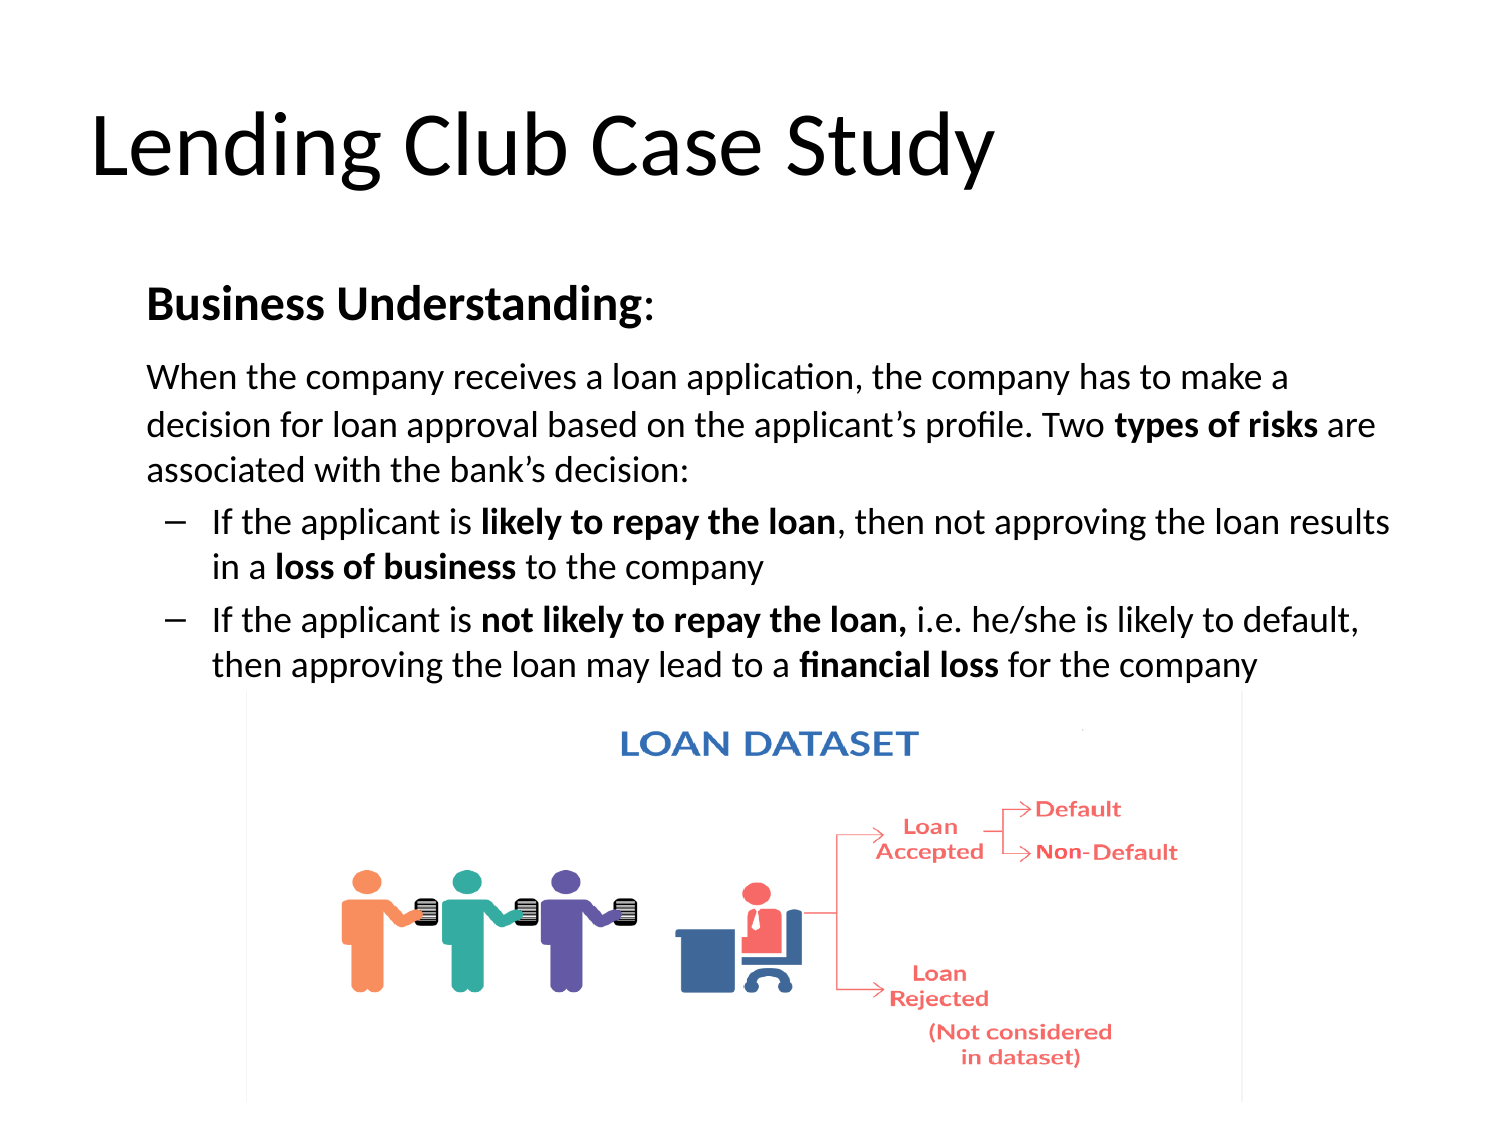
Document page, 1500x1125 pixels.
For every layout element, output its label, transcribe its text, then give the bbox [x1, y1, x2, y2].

title Lending Club Case Study [75, 45, 1425, 233]
list Business Understanding: When the company receives a loan application, the company has to make a decision for loan approval based on the applicant’s profile. Two types of risks are associated with the bank’s decision: If the applicant is likely to repay the loan, then not approving the loan results in a loss of business to the company If the applicant is not likely to repay the loan, i.e. he/she is likely to default, then approving the loan may lead to a financial loss for the company [75, 262, 1425, 1005]
picture [245, 691, 1243, 1102]
